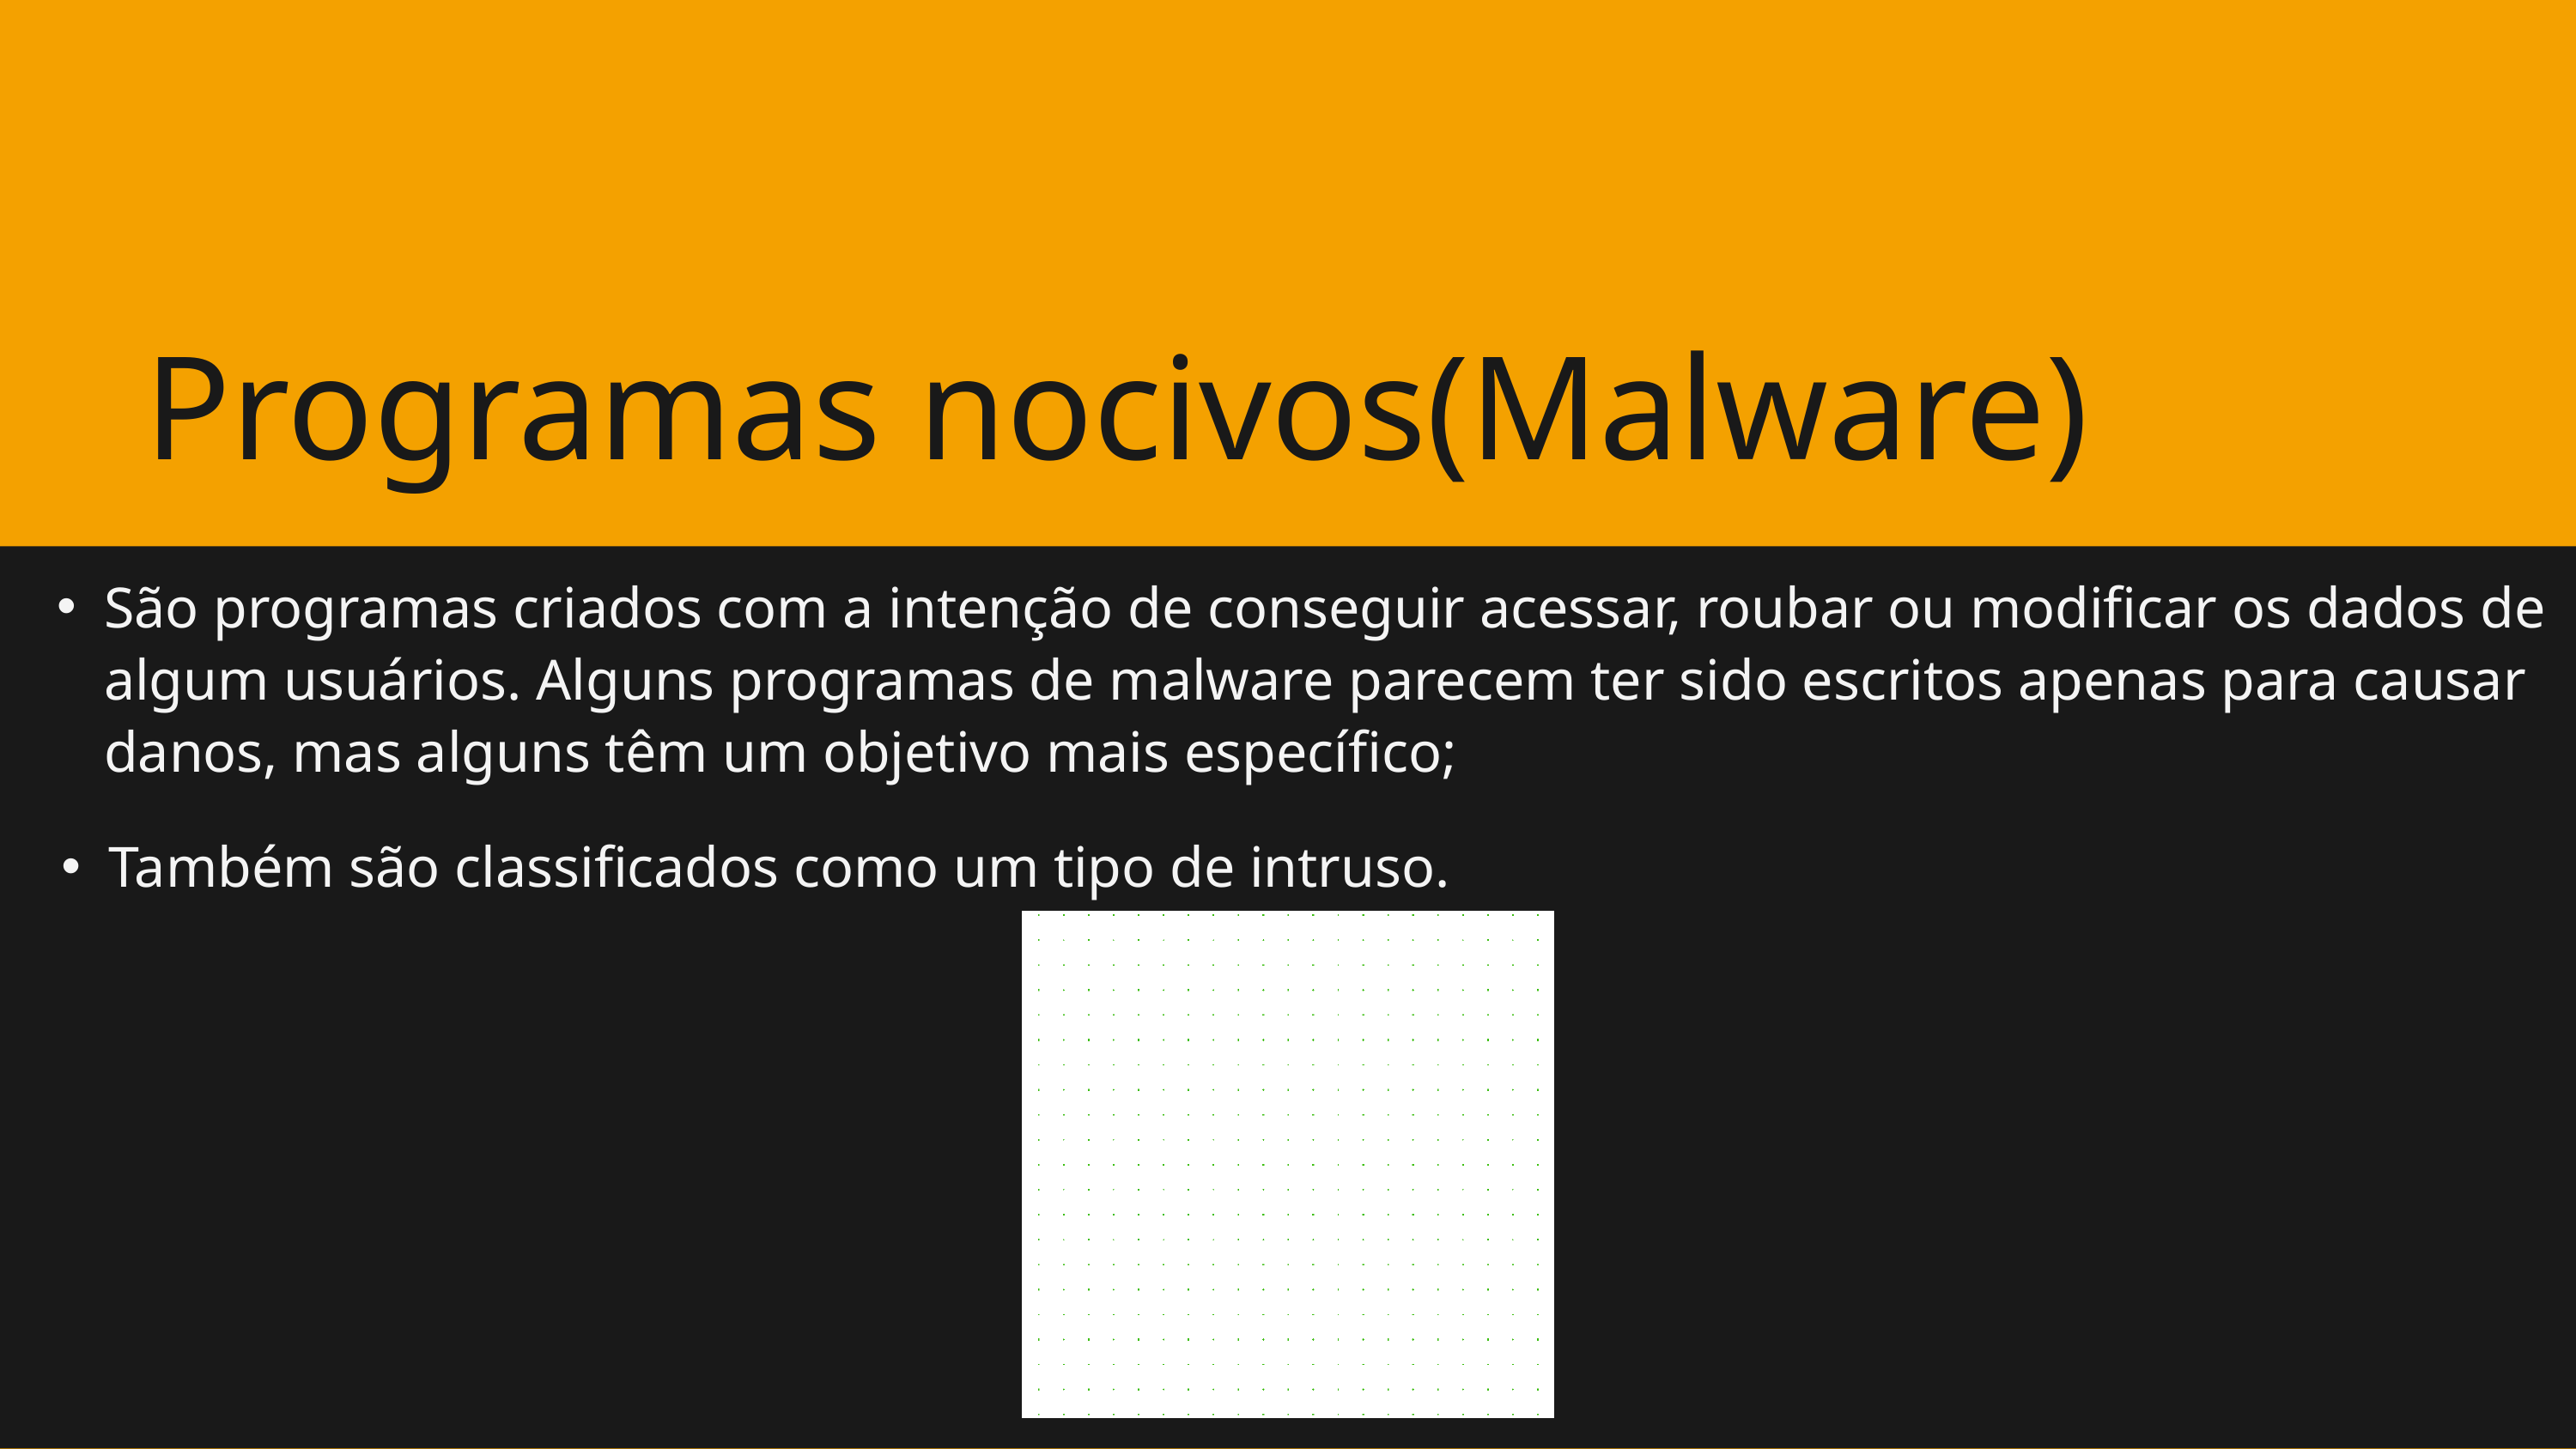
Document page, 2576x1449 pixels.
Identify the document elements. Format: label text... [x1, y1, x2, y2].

text_box [0, 546, 2576, 1449]
text_box Também são classificados como um tipo de intruso. [14, 826, 2038, 899]
text_box São programas criados com a intenção de conseguir acessar, roubar ou modificar os dados de algum usuários. Alguns programas de malware parecem ter sido escritos apenas para causar danos, mas alguns têm um objetivo mais específico; [9, 567, 2576, 784]
picture [1022, 911, 1554, 1419]
text_box Programas nocivos(Malware) [144, 317, 2437, 489]
